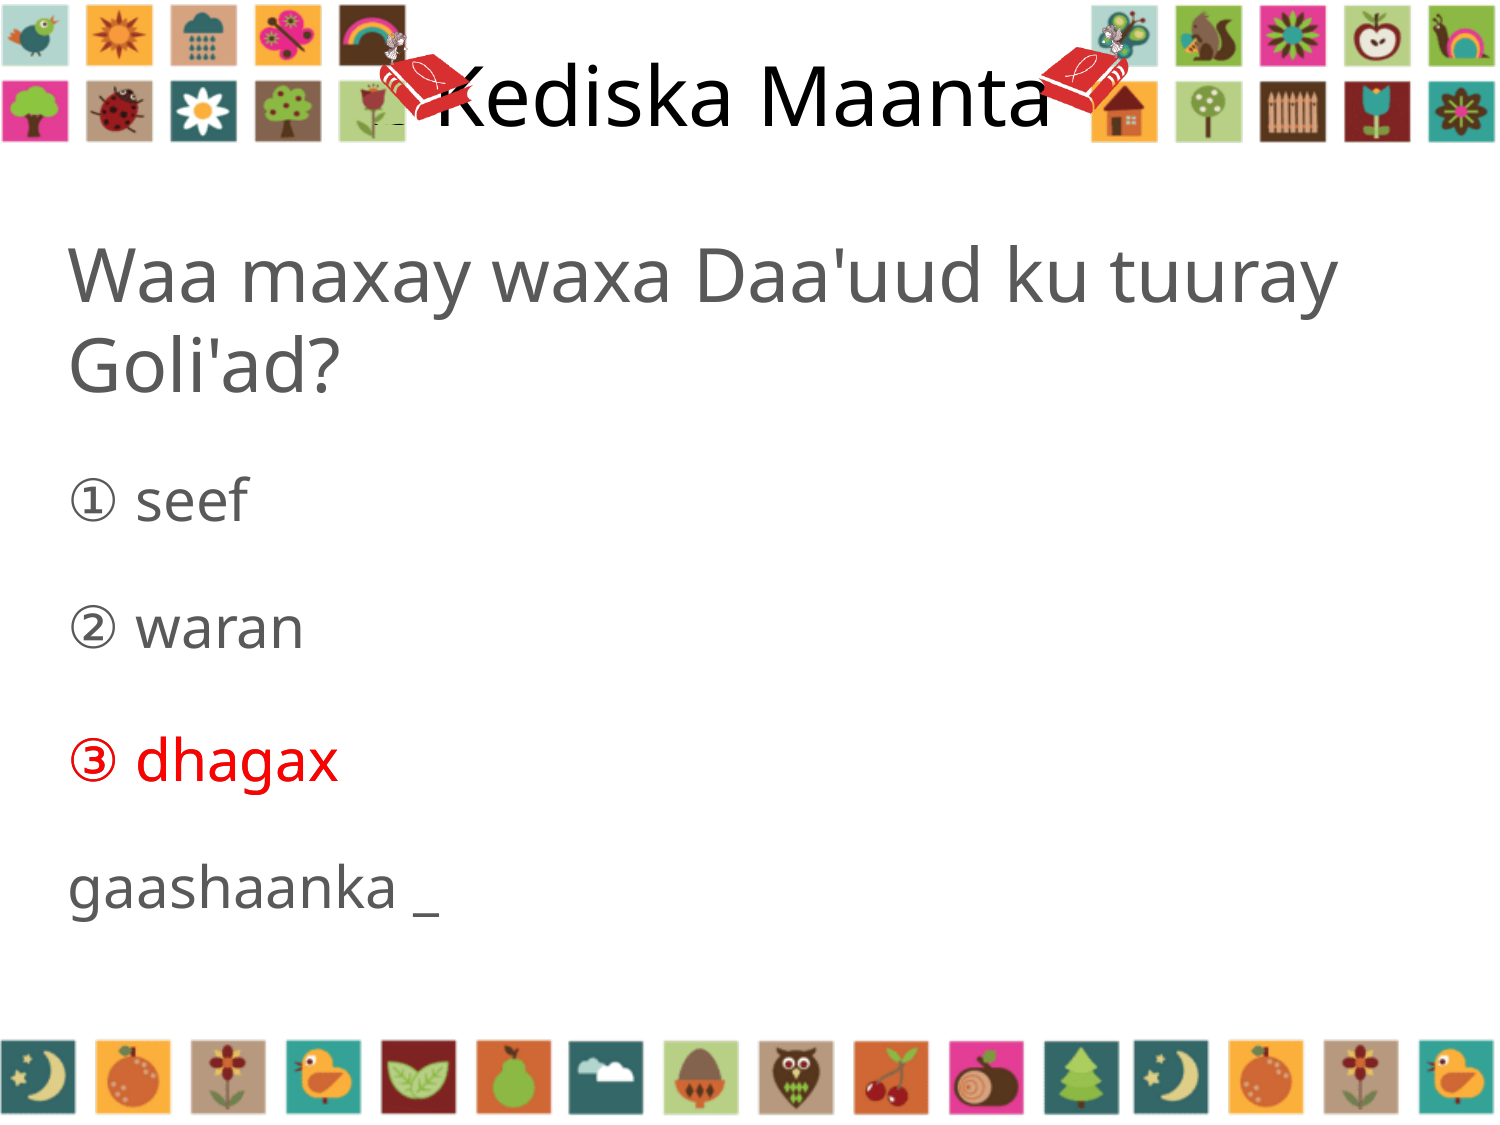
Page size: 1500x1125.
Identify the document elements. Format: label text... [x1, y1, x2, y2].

text_box ③ dhagax [53, 716, 1483, 801]
text_box ② waran [53, 582, 1436, 668]
text_box ① seef [53, 456, 1436, 541]
picture [1007, 3, 1500, 150]
text_box Kediska Maanta [424, 35, 1077, 151]
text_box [0, 1028, 1500, 1118]
text_box Waa maxay waxa Daa'uud ku tuuray Goli'ad? [53, 219, 1436, 415]
picture [0, 3, 505, 150]
text_box gaashaanka _ [53, 842, 1483, 928]
